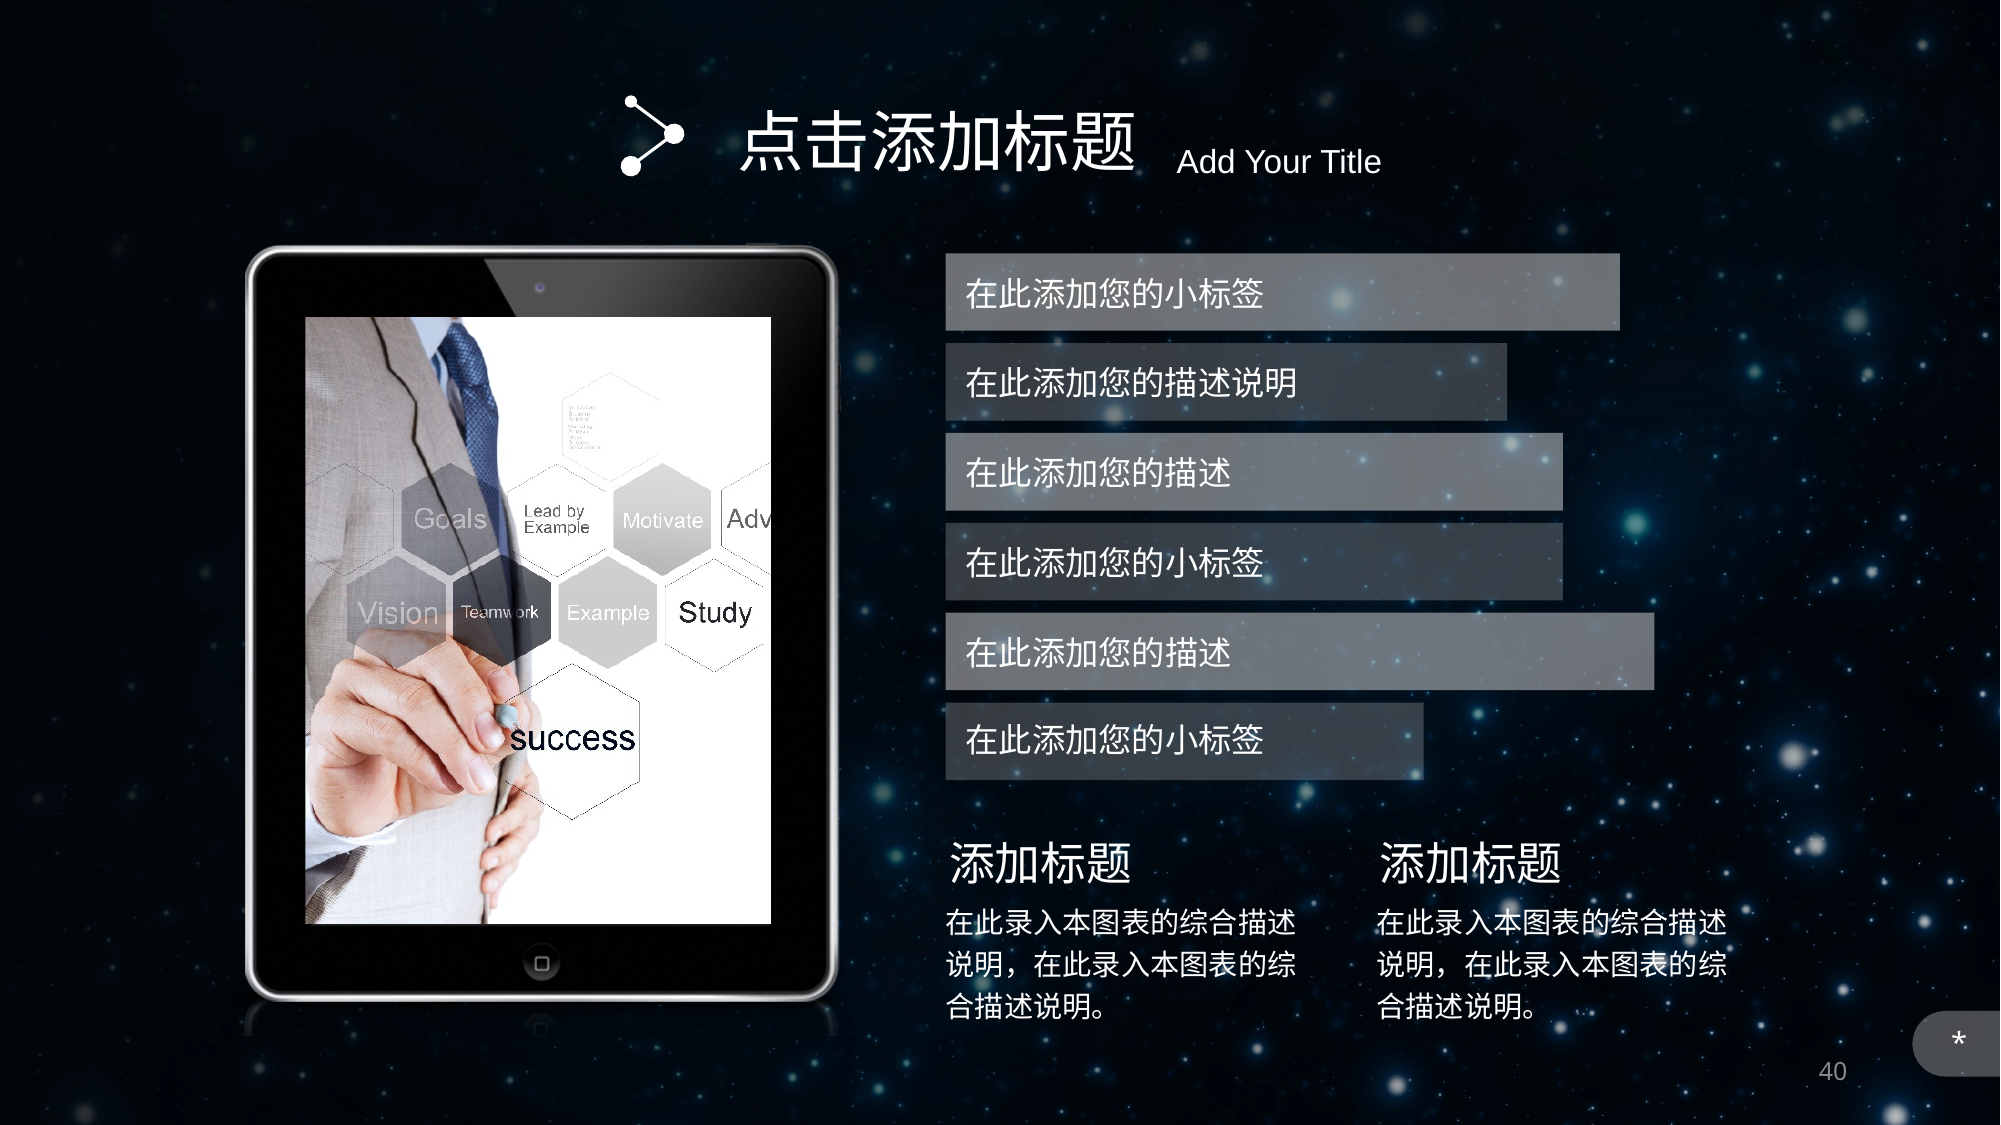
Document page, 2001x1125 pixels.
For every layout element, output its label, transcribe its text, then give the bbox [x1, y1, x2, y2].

text_box [945, 343, 1508, 421]
text_box 在此录入本图表的综合描述说明，在此录入本图表的综合描述说明。 [1361, 890, 1768, 1032]
text_box [945, 253, 1620, 331]
text_box 在此添加您的小标签 [954, 536, 1511, 588]
text_box 在此录入本图表的综合描述说明，在此录入本图表的综合描述说明。 [930, 890, 1337, 1032]
slide_number 40 [1412, 1042, 1863, 1103]
text_box 在此添加您的描述说明 [954, 356, 1451, 408]
text_box 在此添加您的描述 [954, 446, 1474, 498]
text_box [630, 101, 675, 167]
text_box [1912, 1010, 2000, 1077]
text_box 在此添加您的小标签 [954, 713, 1354, 765]
picture [0, 0, 2000, 1125]
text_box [208, 220, 867, 1036]
text_box 添加标题 [1364, 827, 1579, 890]
text_box [945, 612, 1655, 691]
text_box 在此添加您的描述 [954, 626, 1580, 678]
text_box 在此添加您的小标签 [954, 267, 1464, 319]
text_box 点击添加标题 [722, 92, 1153, 188]
text_box * [1925, 1018, 2000, 1065]
text_box Add Your Title [1161, 132, 1541, 188]
text_box 添加标题 [934, 827, 1148, 890]
text_box [945, 522, 1563, 601]
text_box [945, 702, 1424, 781]
text_box [945, 432, 1563, 511]
